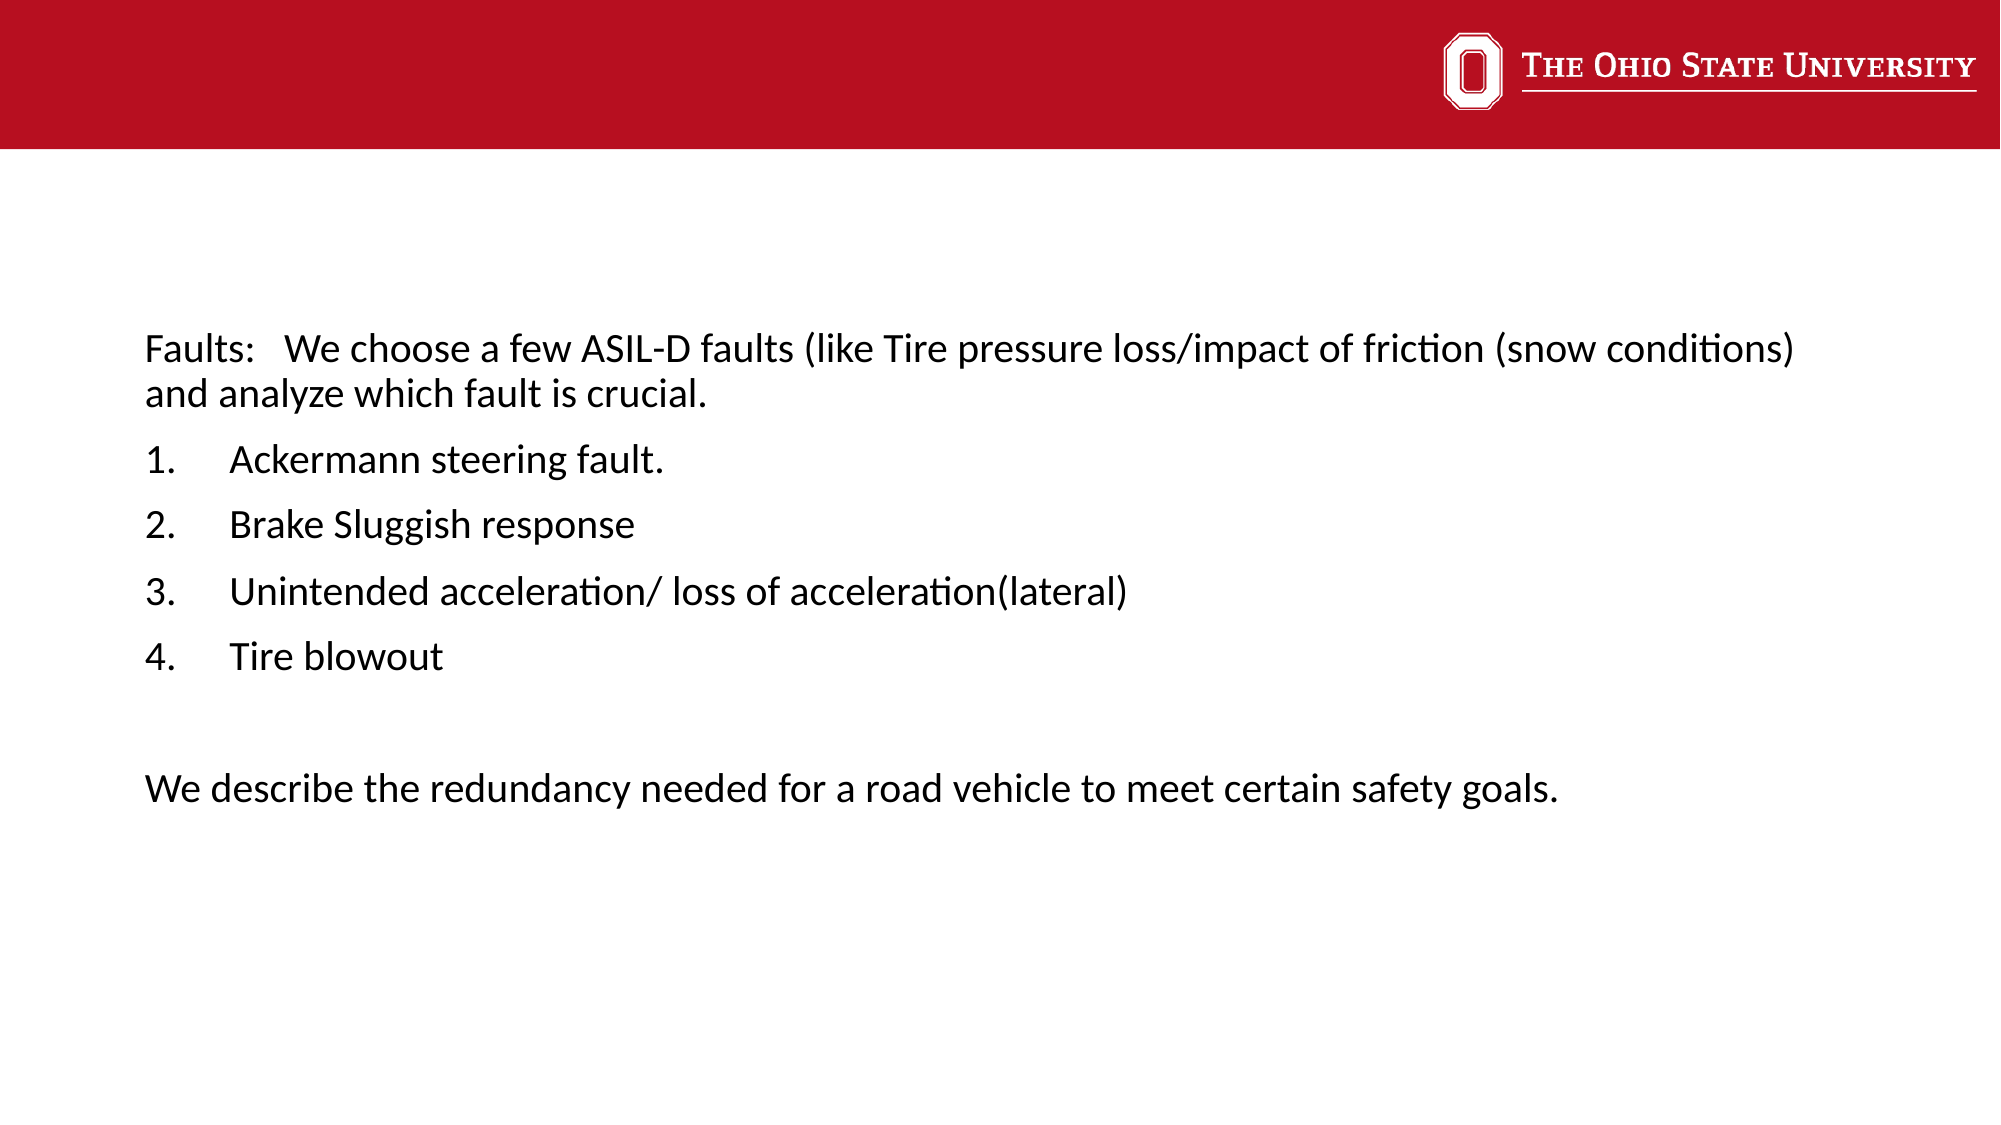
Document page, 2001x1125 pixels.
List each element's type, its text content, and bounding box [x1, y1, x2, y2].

picture [1443, 32, 1977, 110]
list Faults: We choose a few ASIL-D faults (like Tire pressure loss/impact of friction (snow conditions) and analyze which fault is crucial. Ackermann steering fault. Brake Sluggish response Unintended acceleration/ loss of acceleration(lateral) Tire blowout We describe the redundancy needed for a road vehicle to meet certain safety goals. [136, 181, 1863, 1014]
